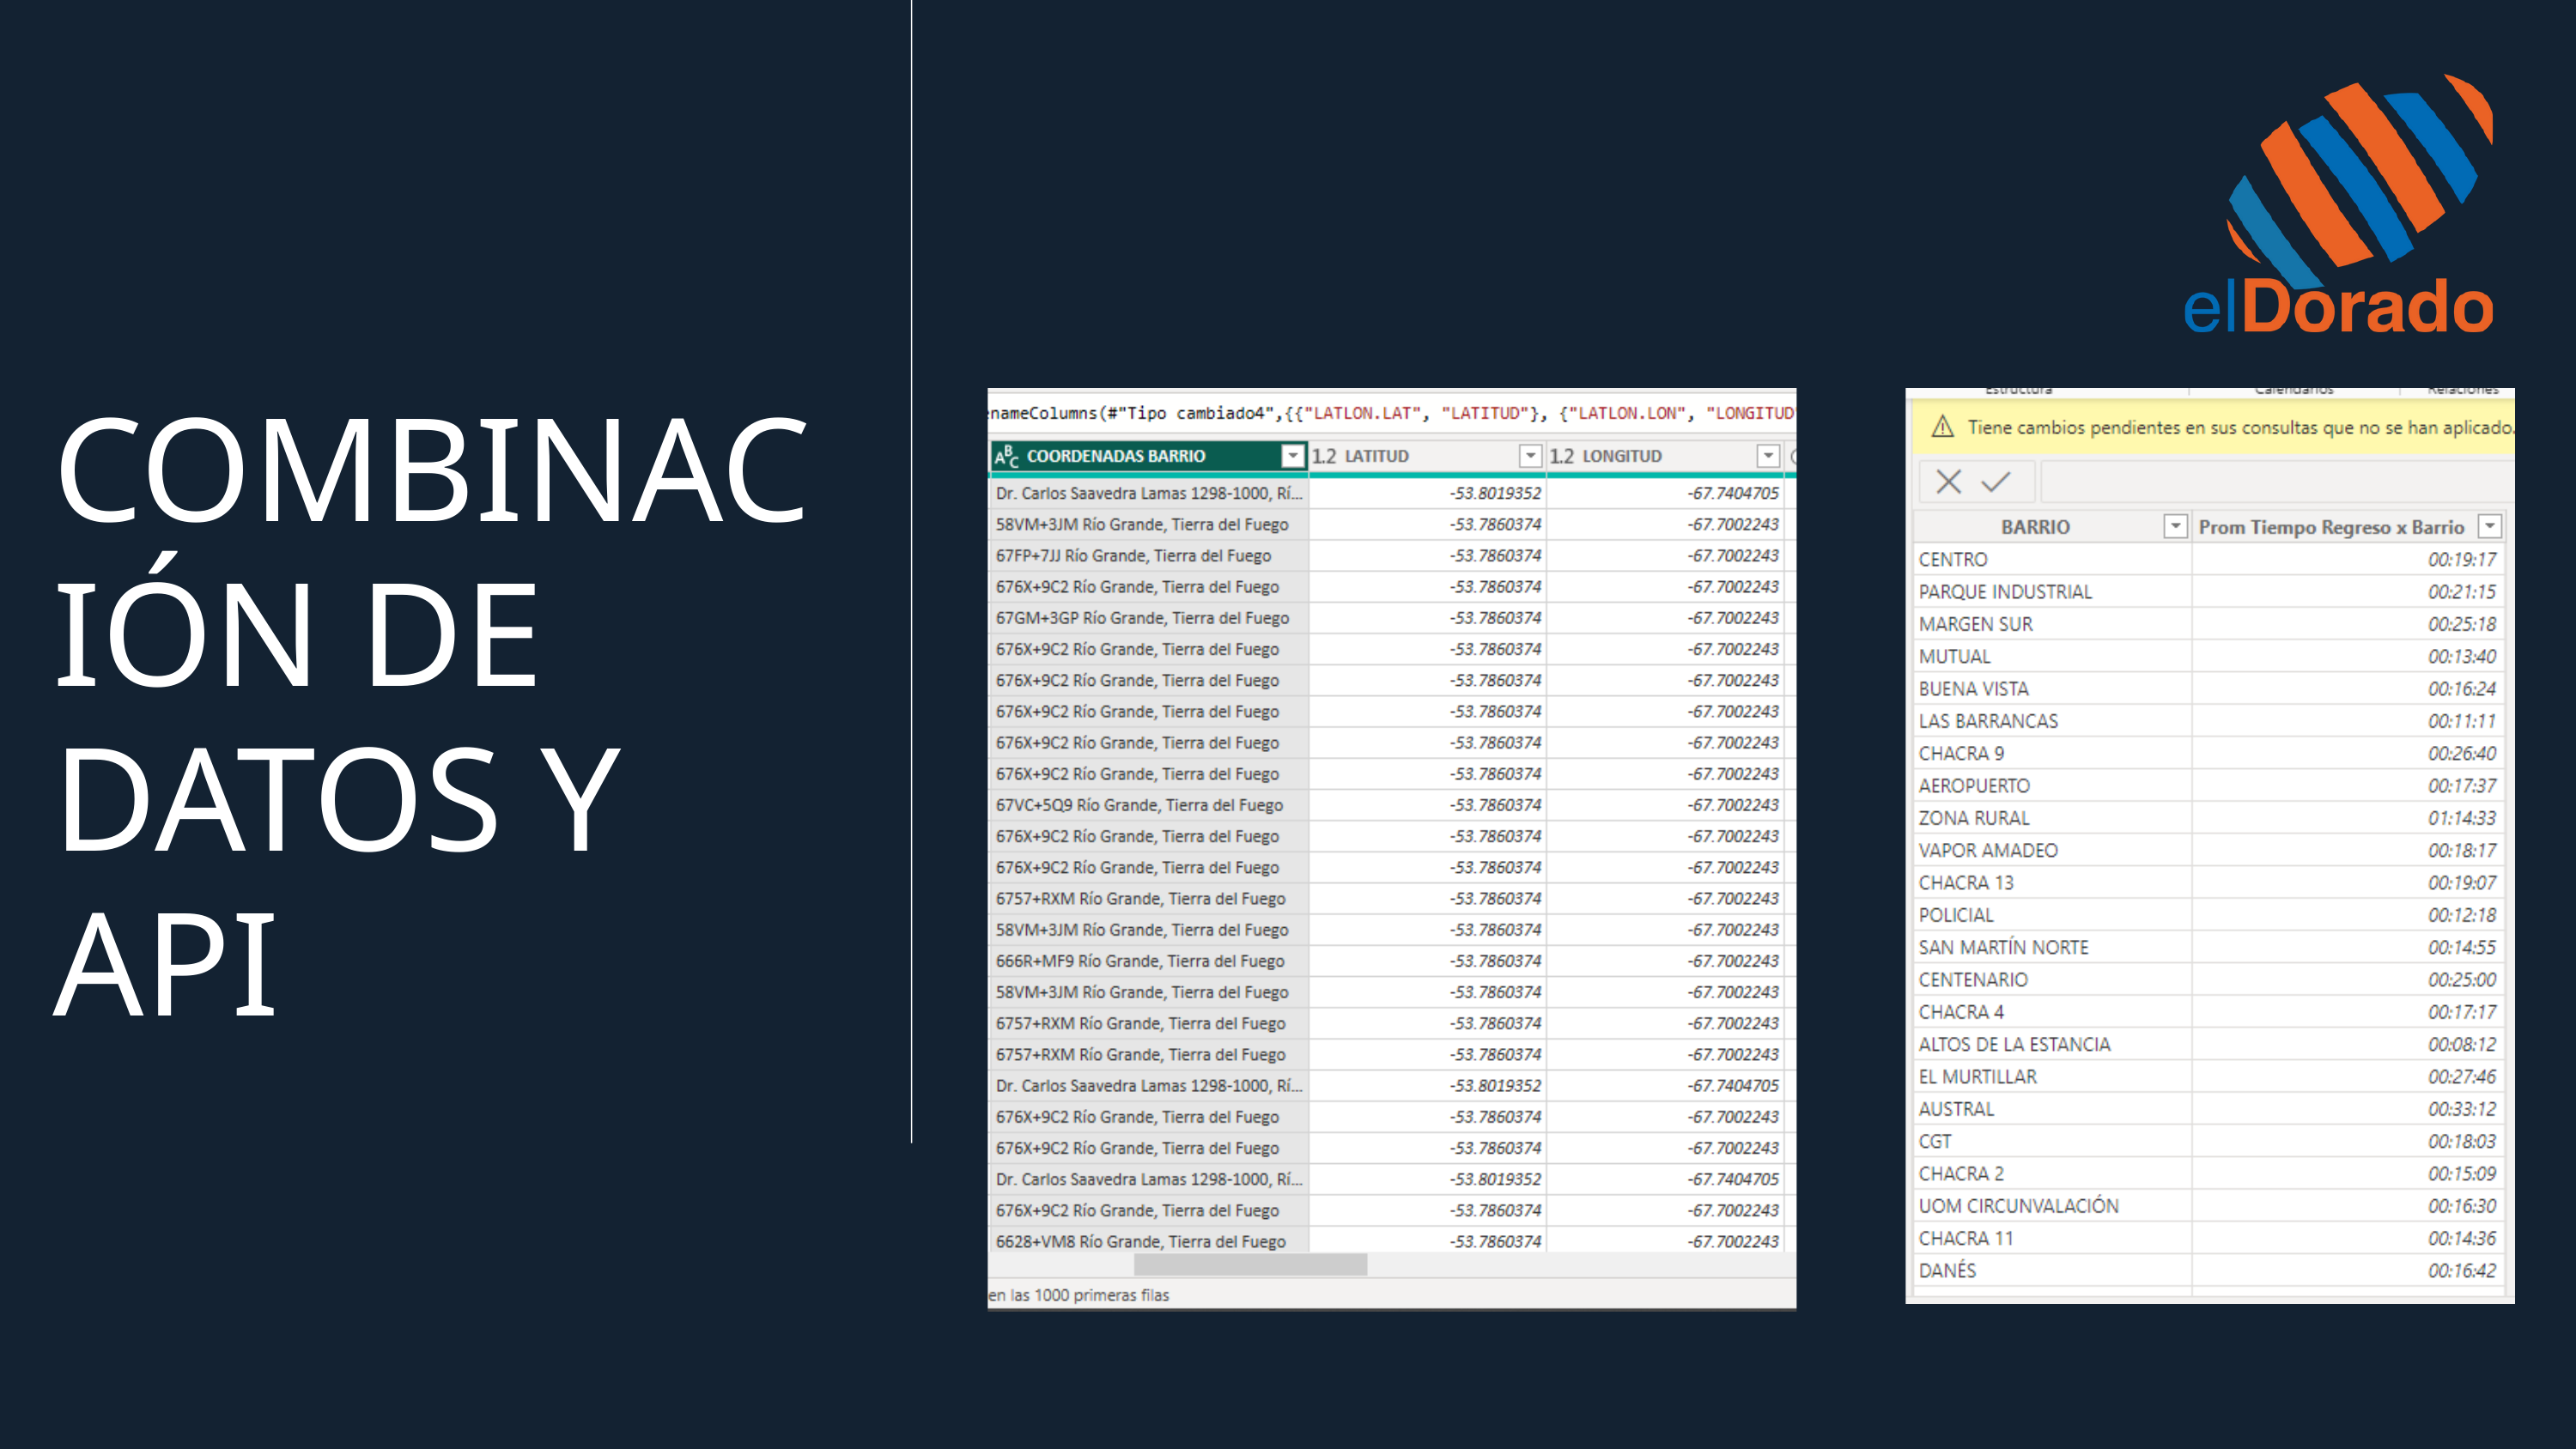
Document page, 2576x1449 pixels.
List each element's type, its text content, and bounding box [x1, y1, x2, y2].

text_box [2184, 74, 2494, 332]
text_box [987, 388, 1797, 1312]
text_box [1905, 388, 2515, 1304]
text_box COMBINACIÓN DE DATOS Y API [52, 385, 841, 1045]
